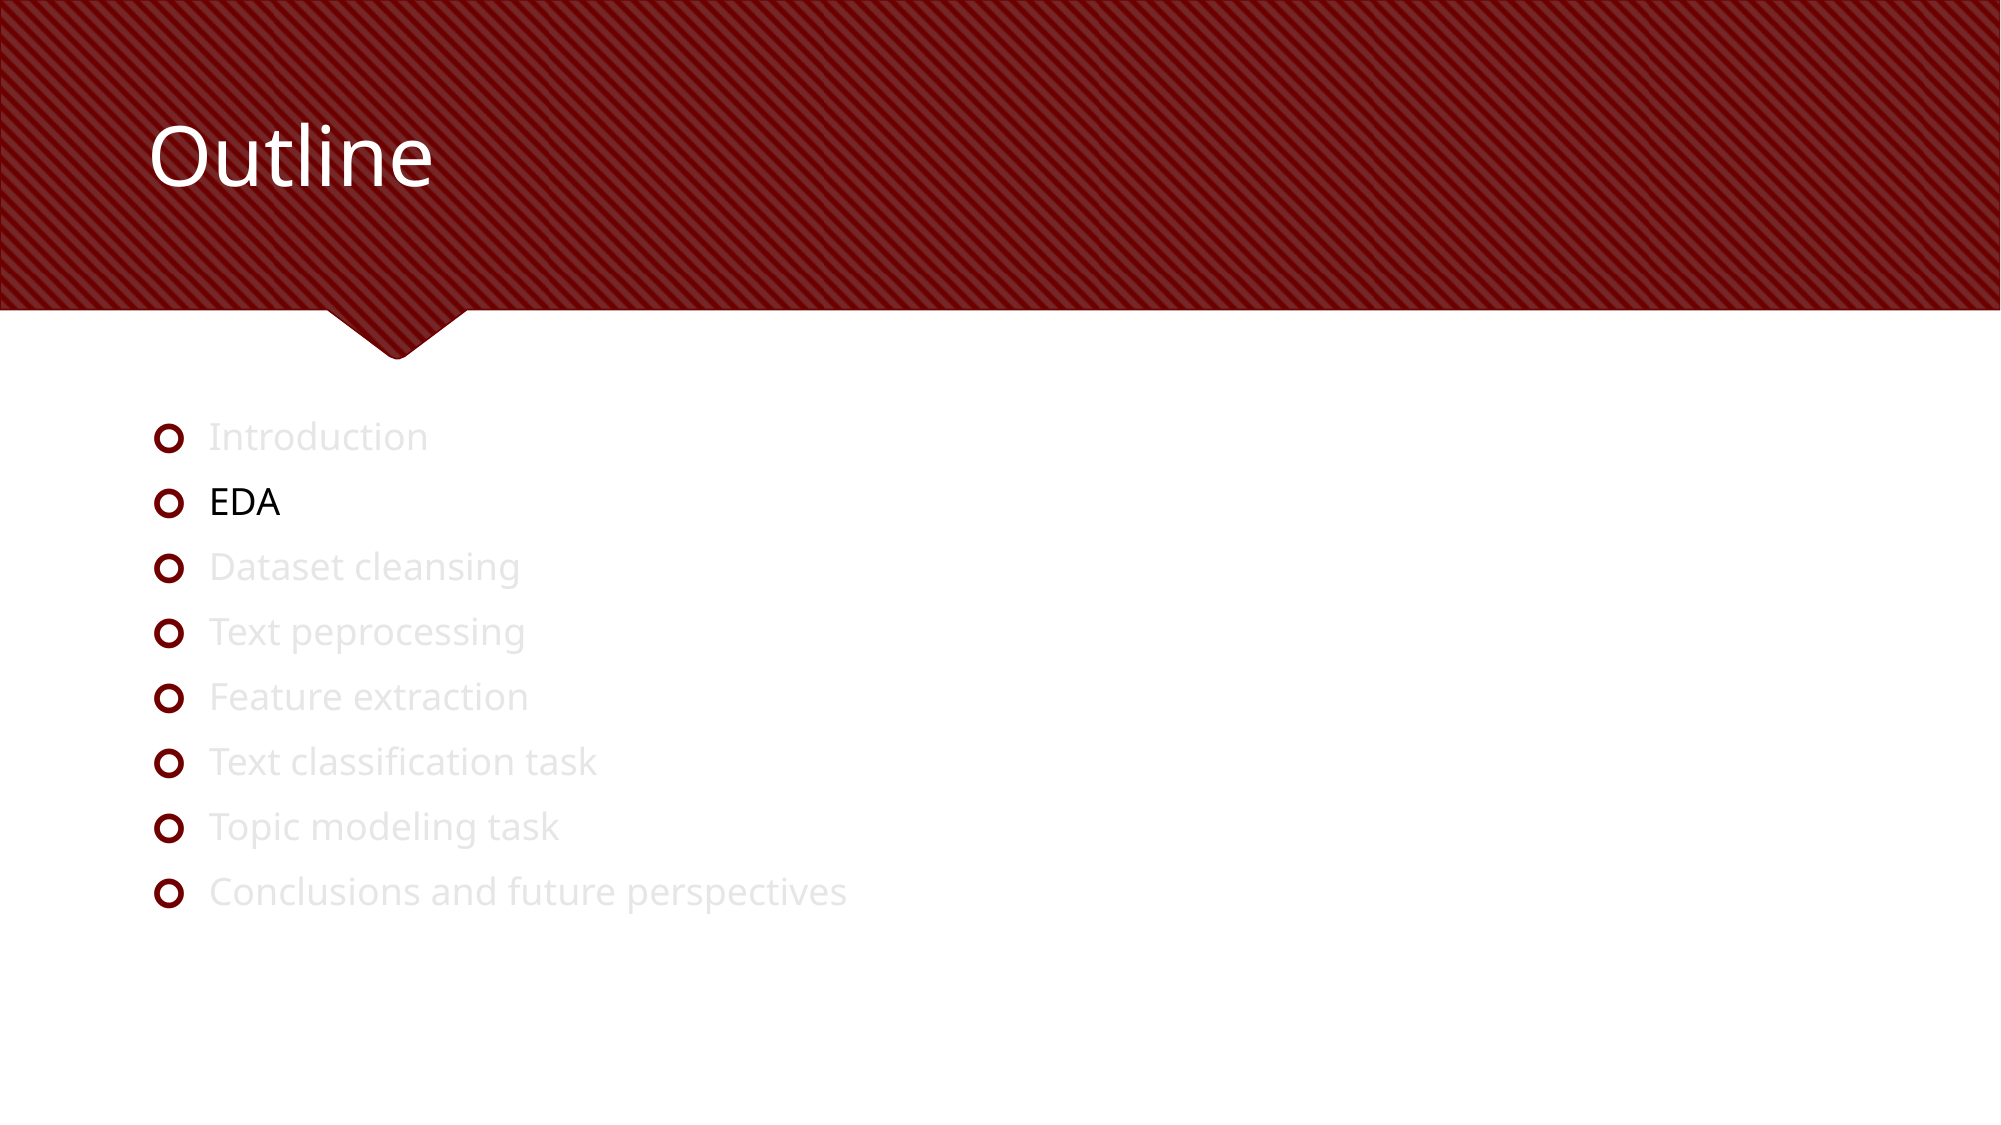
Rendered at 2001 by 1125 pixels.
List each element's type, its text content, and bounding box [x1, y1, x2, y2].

title Outline [132, 73, 1868, 233]
list Introduction EDA Dataset cleansing Text peprocessing Feature extraction Text classification task Topic modeling task Conclusions and future perspectives [137, 364, 988, 962]
picture [1, 1, 1999, 357]
